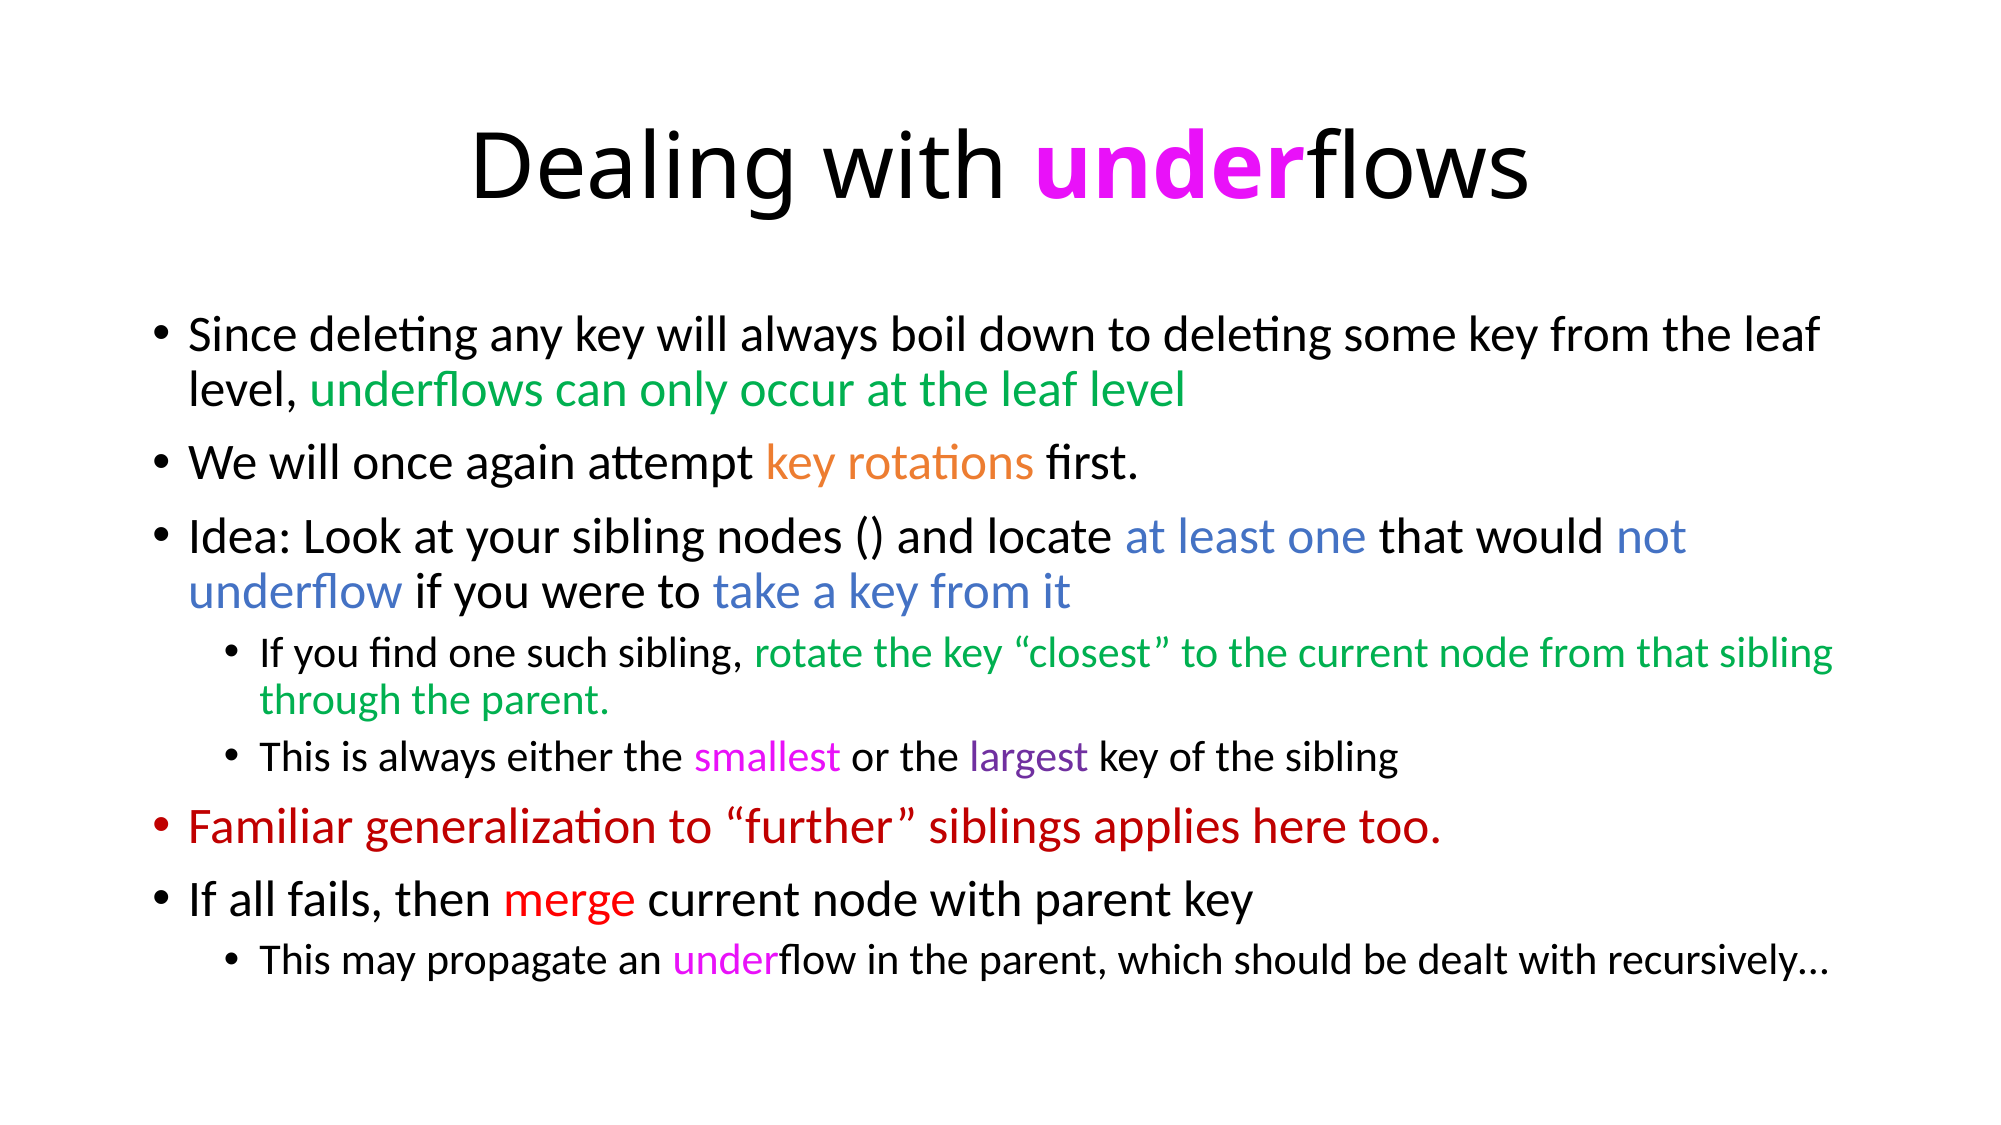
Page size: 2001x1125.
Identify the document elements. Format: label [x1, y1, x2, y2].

title [137, 59, 1863, 278]
